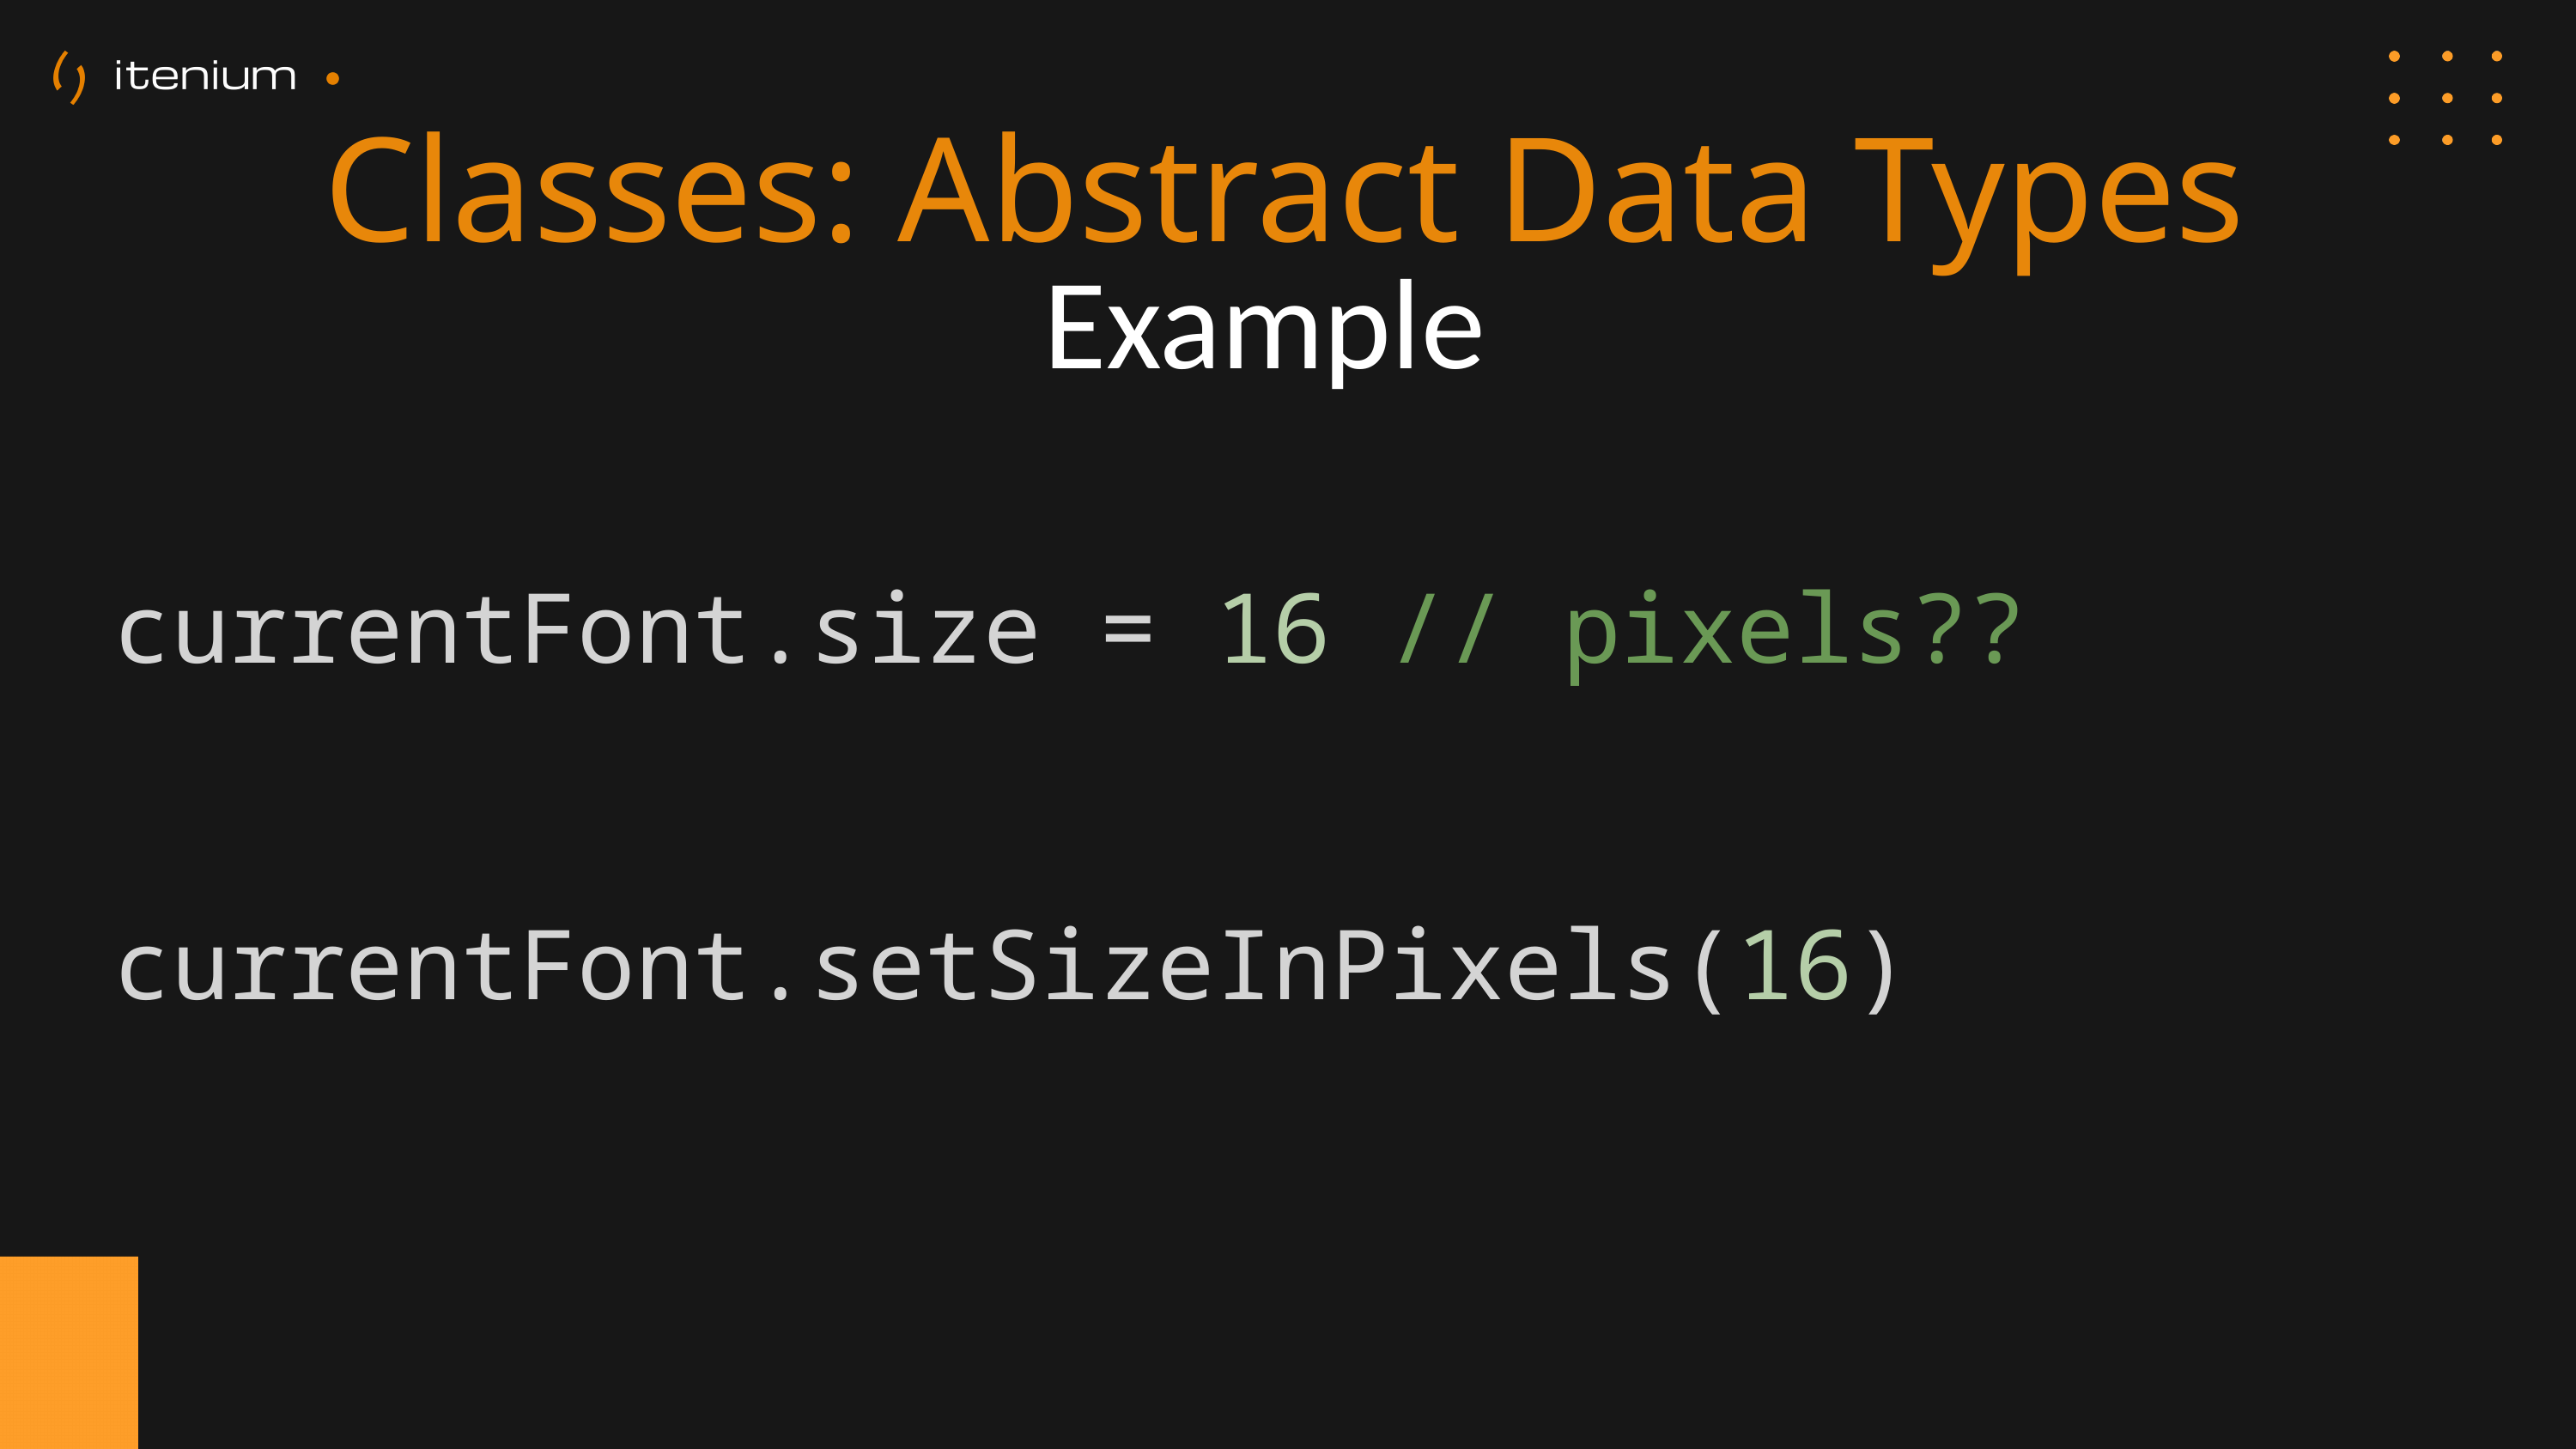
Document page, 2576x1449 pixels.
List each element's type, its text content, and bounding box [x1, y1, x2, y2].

text_box Example [26, 233, 2504, 402]
picture [0, 1256, 139, 1449]
picture [34, 33, 360, 121]
text_box currentFont.size = 16 // pixels?? [101, 560, 2428, 689]
text_box currentFont.setSizeInPixels(16) [101, 897, 2274, 1026]
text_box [2389, 51, 2502, 145]
text_box Classes: Abstract Data Types [0, 97, 2572, 271]
